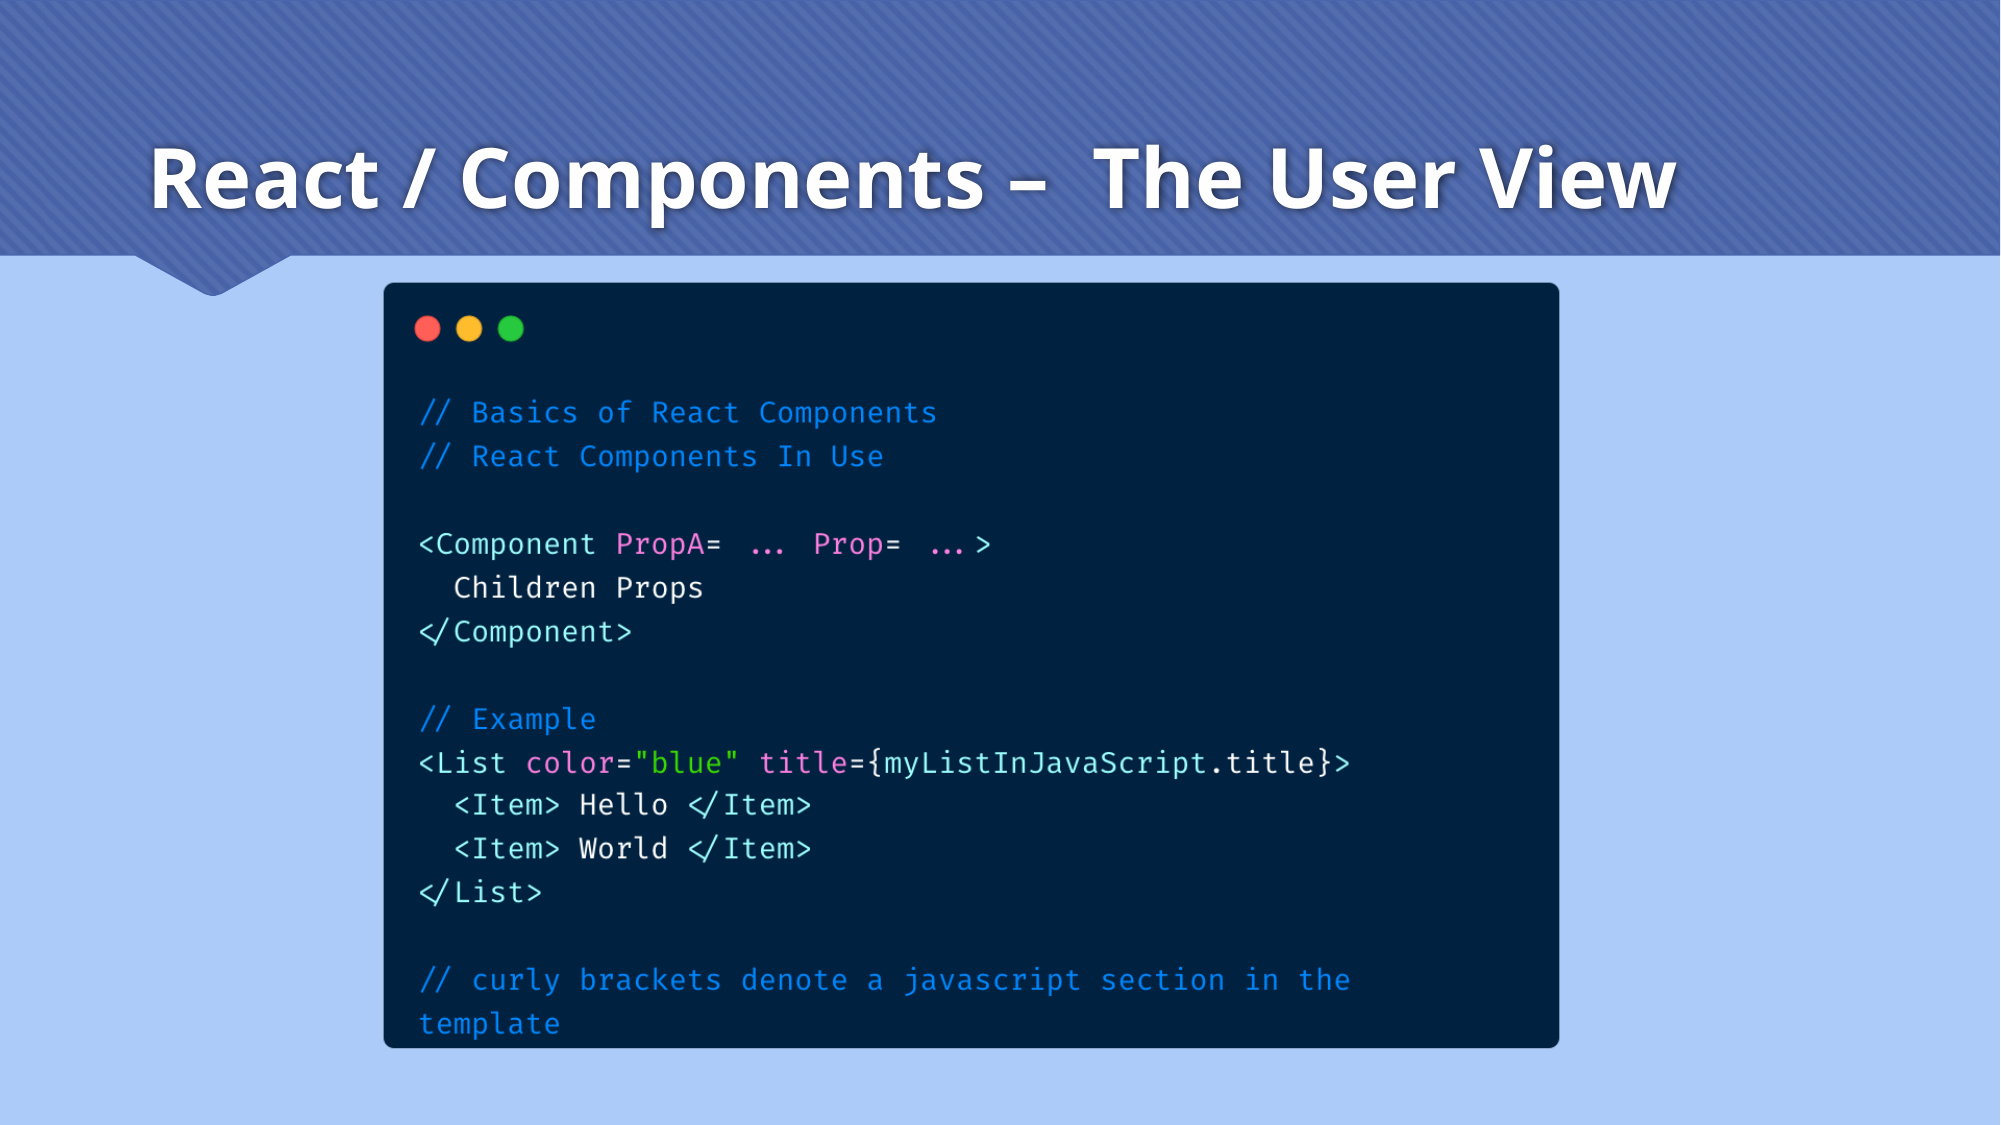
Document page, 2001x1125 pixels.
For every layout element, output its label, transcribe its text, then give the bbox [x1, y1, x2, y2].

picture [268, 168, 1676, 1125]
title React / Components – The User View [132, 73, 1868, 233]
